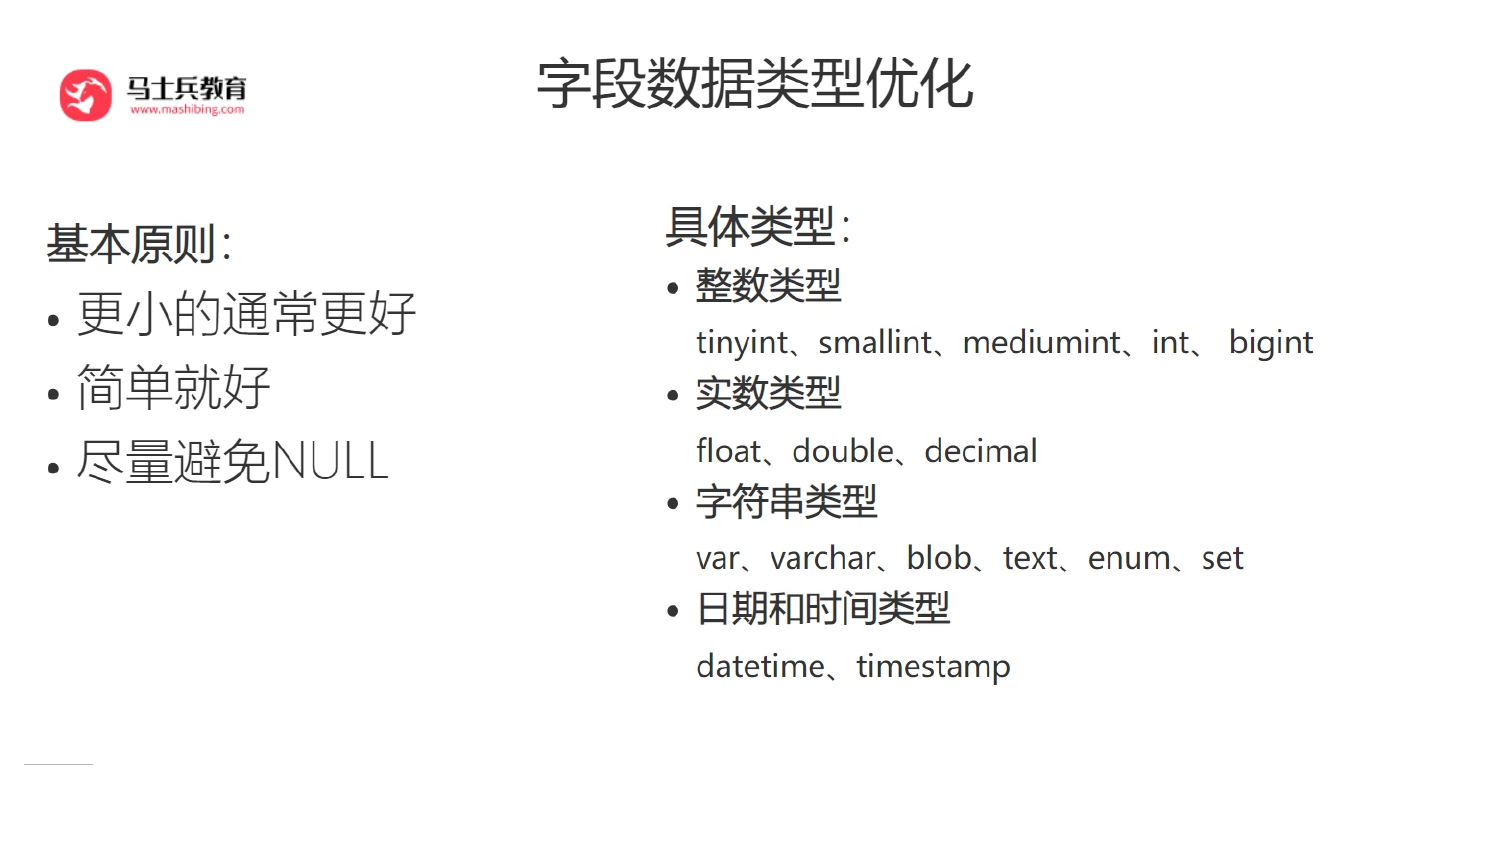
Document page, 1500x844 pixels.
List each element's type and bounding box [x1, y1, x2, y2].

picture [24, 34, 1447, 765]
